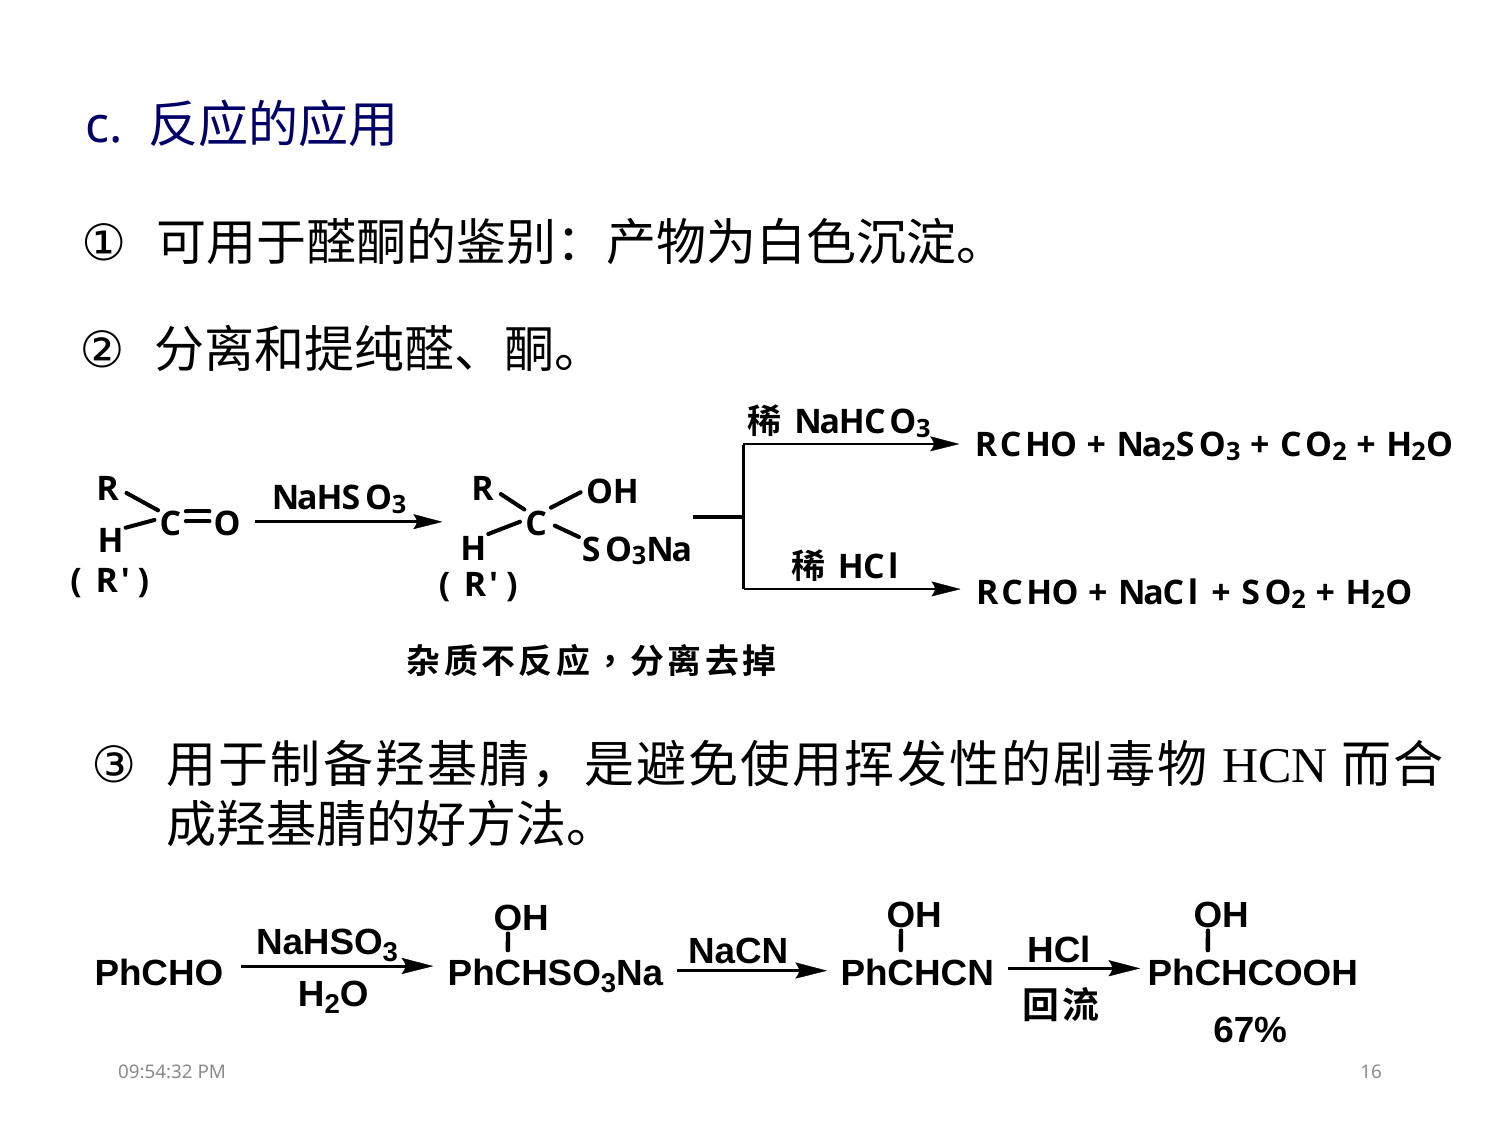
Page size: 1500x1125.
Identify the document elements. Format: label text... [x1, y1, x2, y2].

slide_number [103, 1059, 441, 1103]
text_box 分离和提纯醛、酮。 [64, 310, 815, 386]
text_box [64, 398, 1459, 681]
slide_number 16 [1059, 1042, 1397, 1103]
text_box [88, 897, 1365, 1059]
text_box c. 反应的应用 [71, 85, 414, 160]
text_box 用于制备羟基腈，是避免使用挥发性的剧毒物HCN而合成羟基腈的好方法。 [76, 725, 1459, 860]
text_box 可用于醛酮的鉴别：产物为白色沉淀。 [66, 203, 1010, 279]
